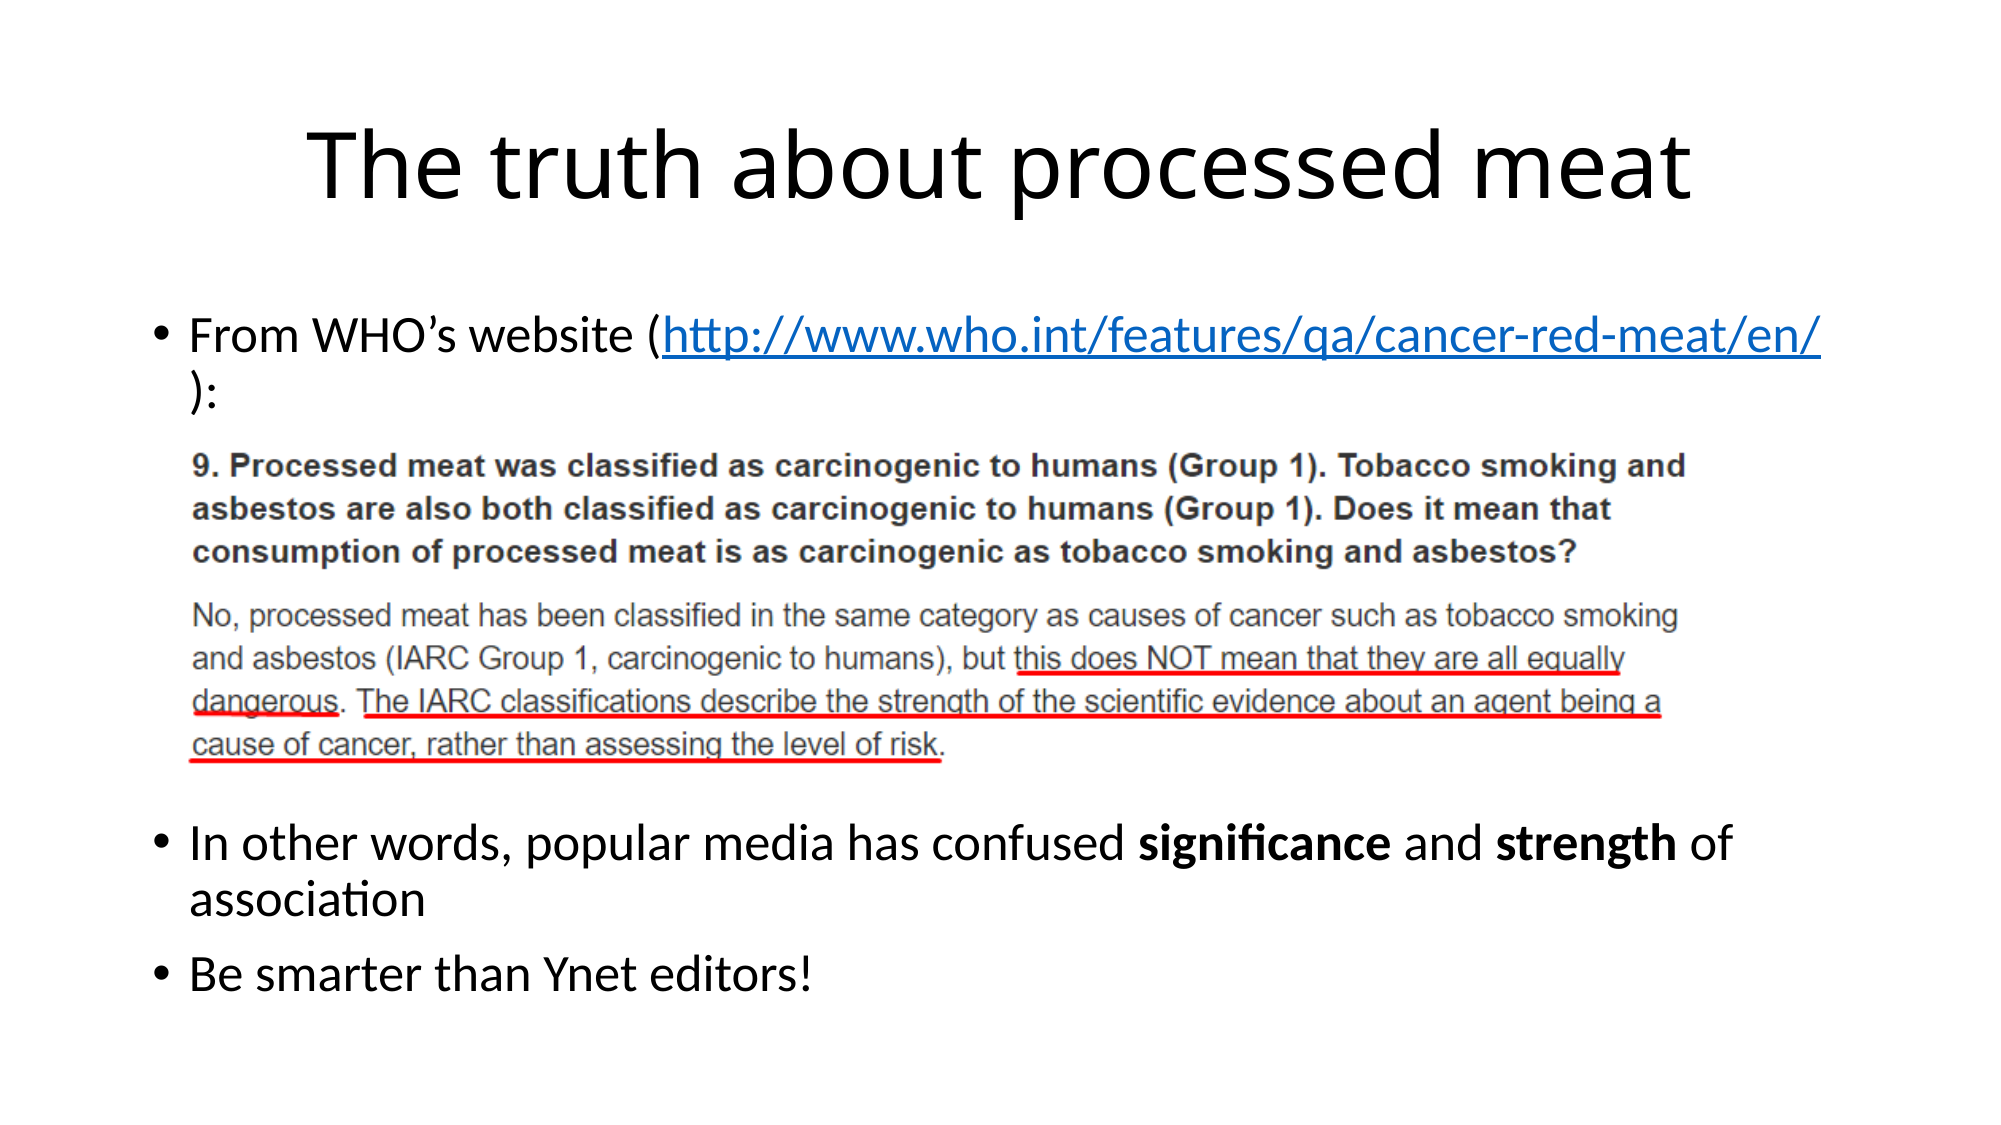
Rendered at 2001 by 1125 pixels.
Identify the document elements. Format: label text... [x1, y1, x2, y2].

title The truth about processed meat [137, 59, 1863, 278]
picture [173, 415, 1740, 800]
list From WHO’s website (http://www.who.int/features/qa/cancer-red-meat/en/): In other words, popular media has confused significance and strength of association Be smarter than Ynet editors! [137, 299, 1863, 1014]
